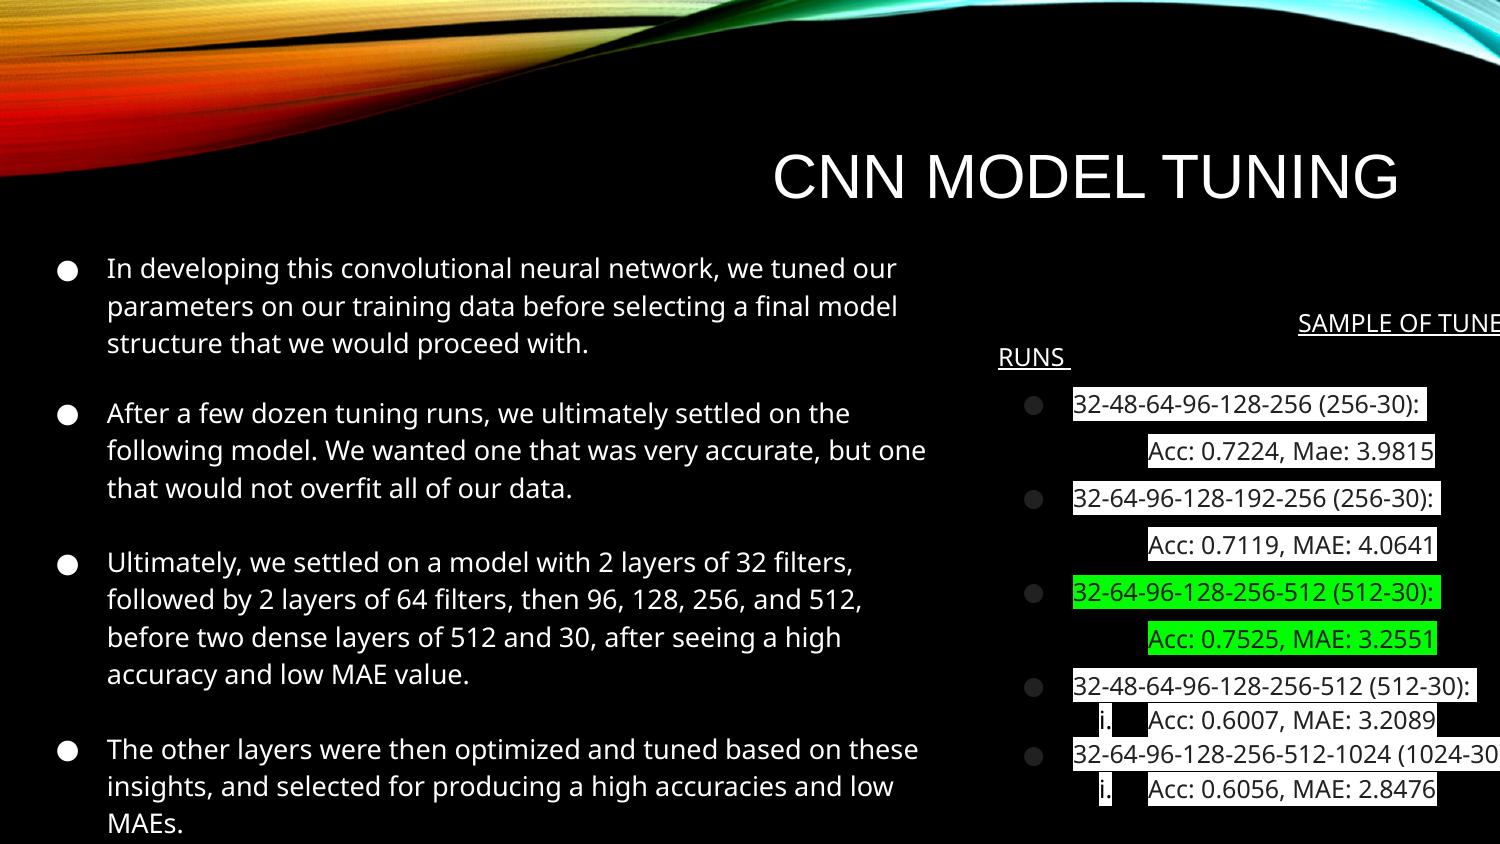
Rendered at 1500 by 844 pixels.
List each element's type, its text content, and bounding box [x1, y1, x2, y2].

picture [0, 0, 1500, 178]
title CNN MODEL TUNING [357, 98, 1417, 258]
list In developing this convolutional neural network, we tuned our parameters on our training data before selecting a final model structure that we would proceed with. After a few dozen tuning runs, we ultimately settled on the following model. We wanted one that was very accurate, but one that would not overfit all of our data. Ultimately, we settled on a model with 2 layers of 32 filters, followed by 2 layers of 64 filters, then 96, 128, 256, and 512, before two dense layers of 512 and 30, after seeing a high accuracy and low MAE value. The other layers were then optimized and tuned based on these insights, and selected for producing a high accuracies and low MAEs. [16, 239, 957, 735]
text_box SAMPLE OF TUNED RUNS 32-48-64-96-128-256 (256-30): Acc: 0.7224, Mae: 3.9815 32-64-96-128-192-256 (256-30): Acc: 0.7119, MAE: 4.0641 32-64-96-128-256-512 (512-30): Acc: 0.7525, MAE: 3.2551 32-48-64-96-128-256-512 (512-30): Acc: 0.6007, MAE: 3.2089 32-64-96-128-256-512-1024 (1024-30): Acc: 0.6056, MAE: 2.8476 [908, 287, 1500, 844]
